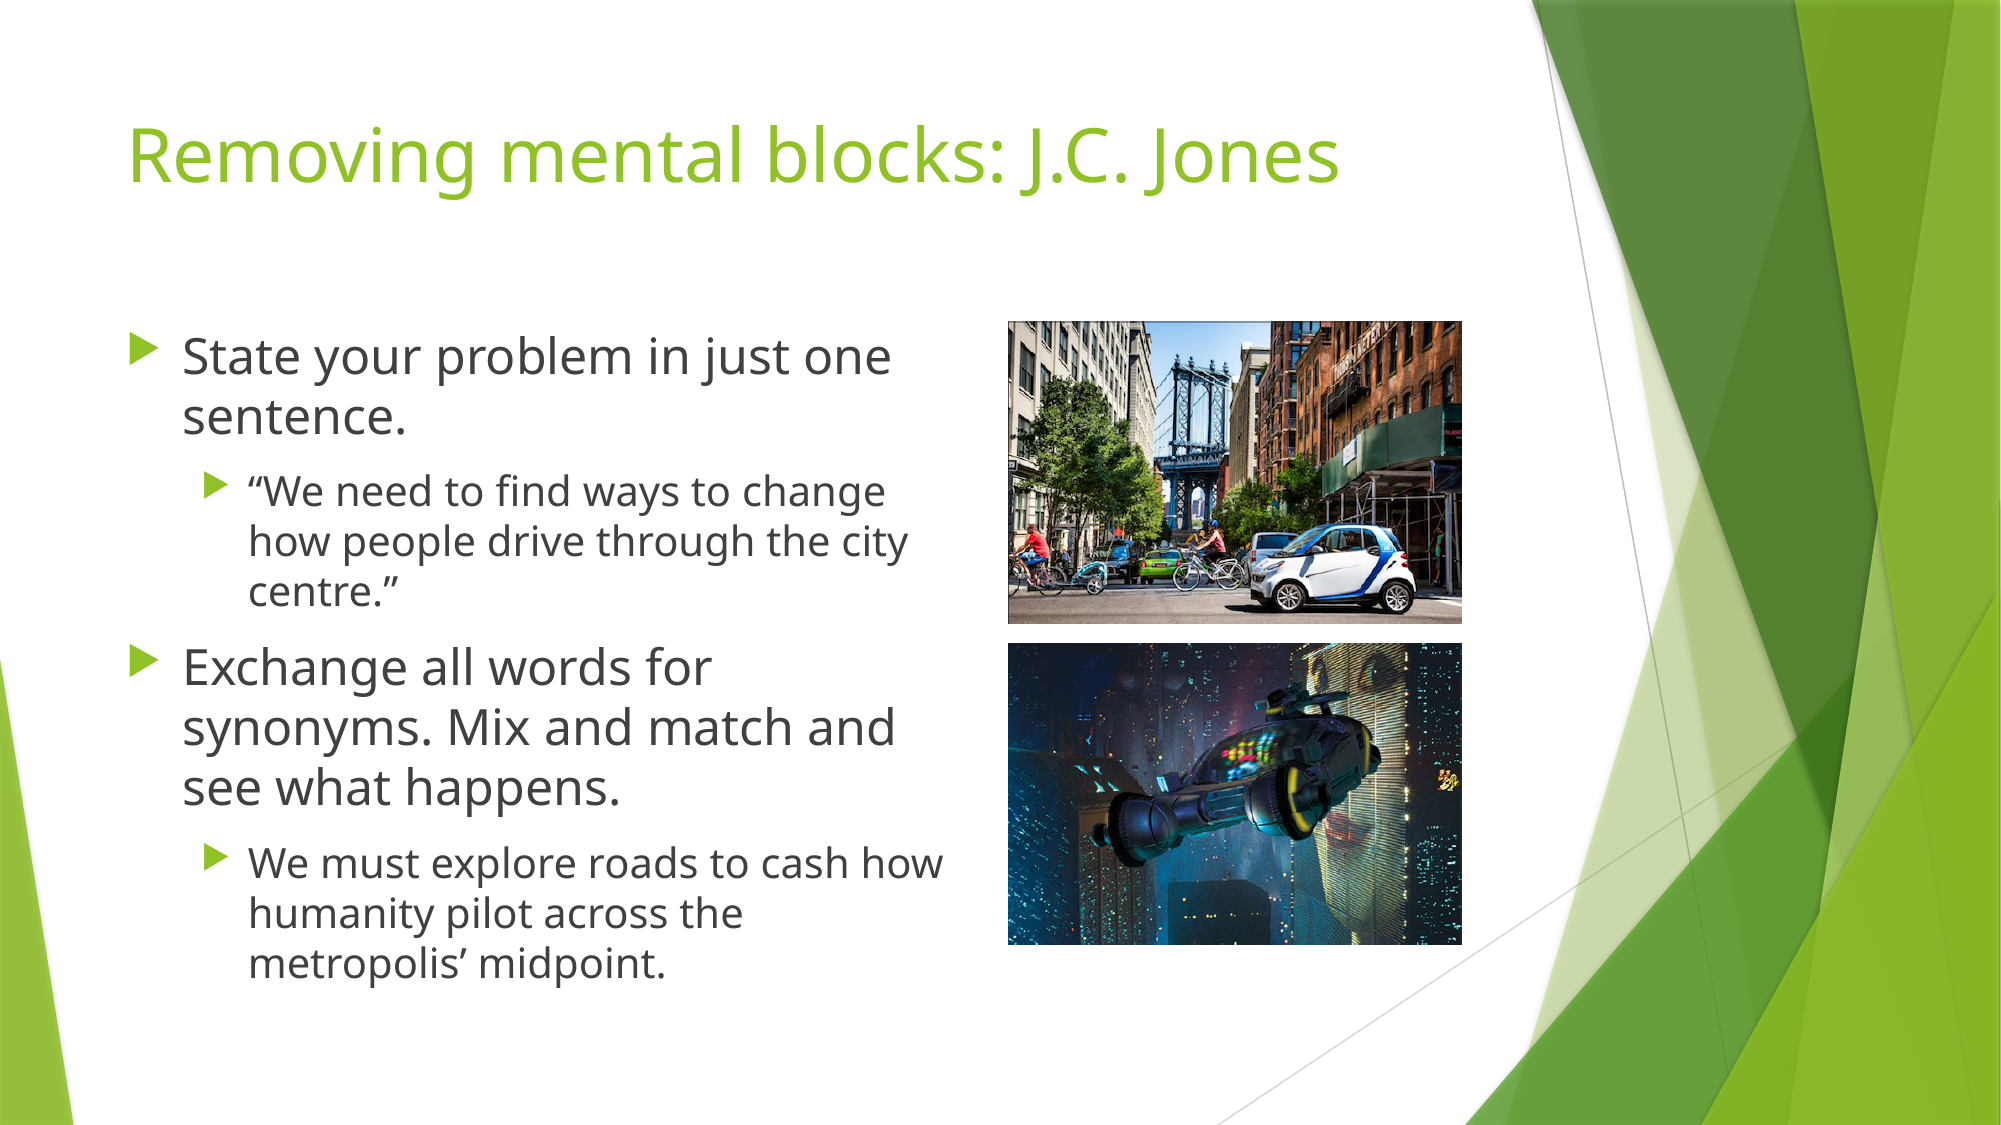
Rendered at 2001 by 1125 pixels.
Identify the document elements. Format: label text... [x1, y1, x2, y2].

title Removing mental blocks: J.C. Jones [111, 99, 1522, 317]
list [999, 316, 1471, 954]
list State your problem in just one sentence. “We need to find ways to change how people drive through the city centre.” Exchange all words for synonyms. Mix and match and see what happens. We must explore roads to cash how humanity pilot across the metropolis’ midpoint. [111, 316, 968, 991]
